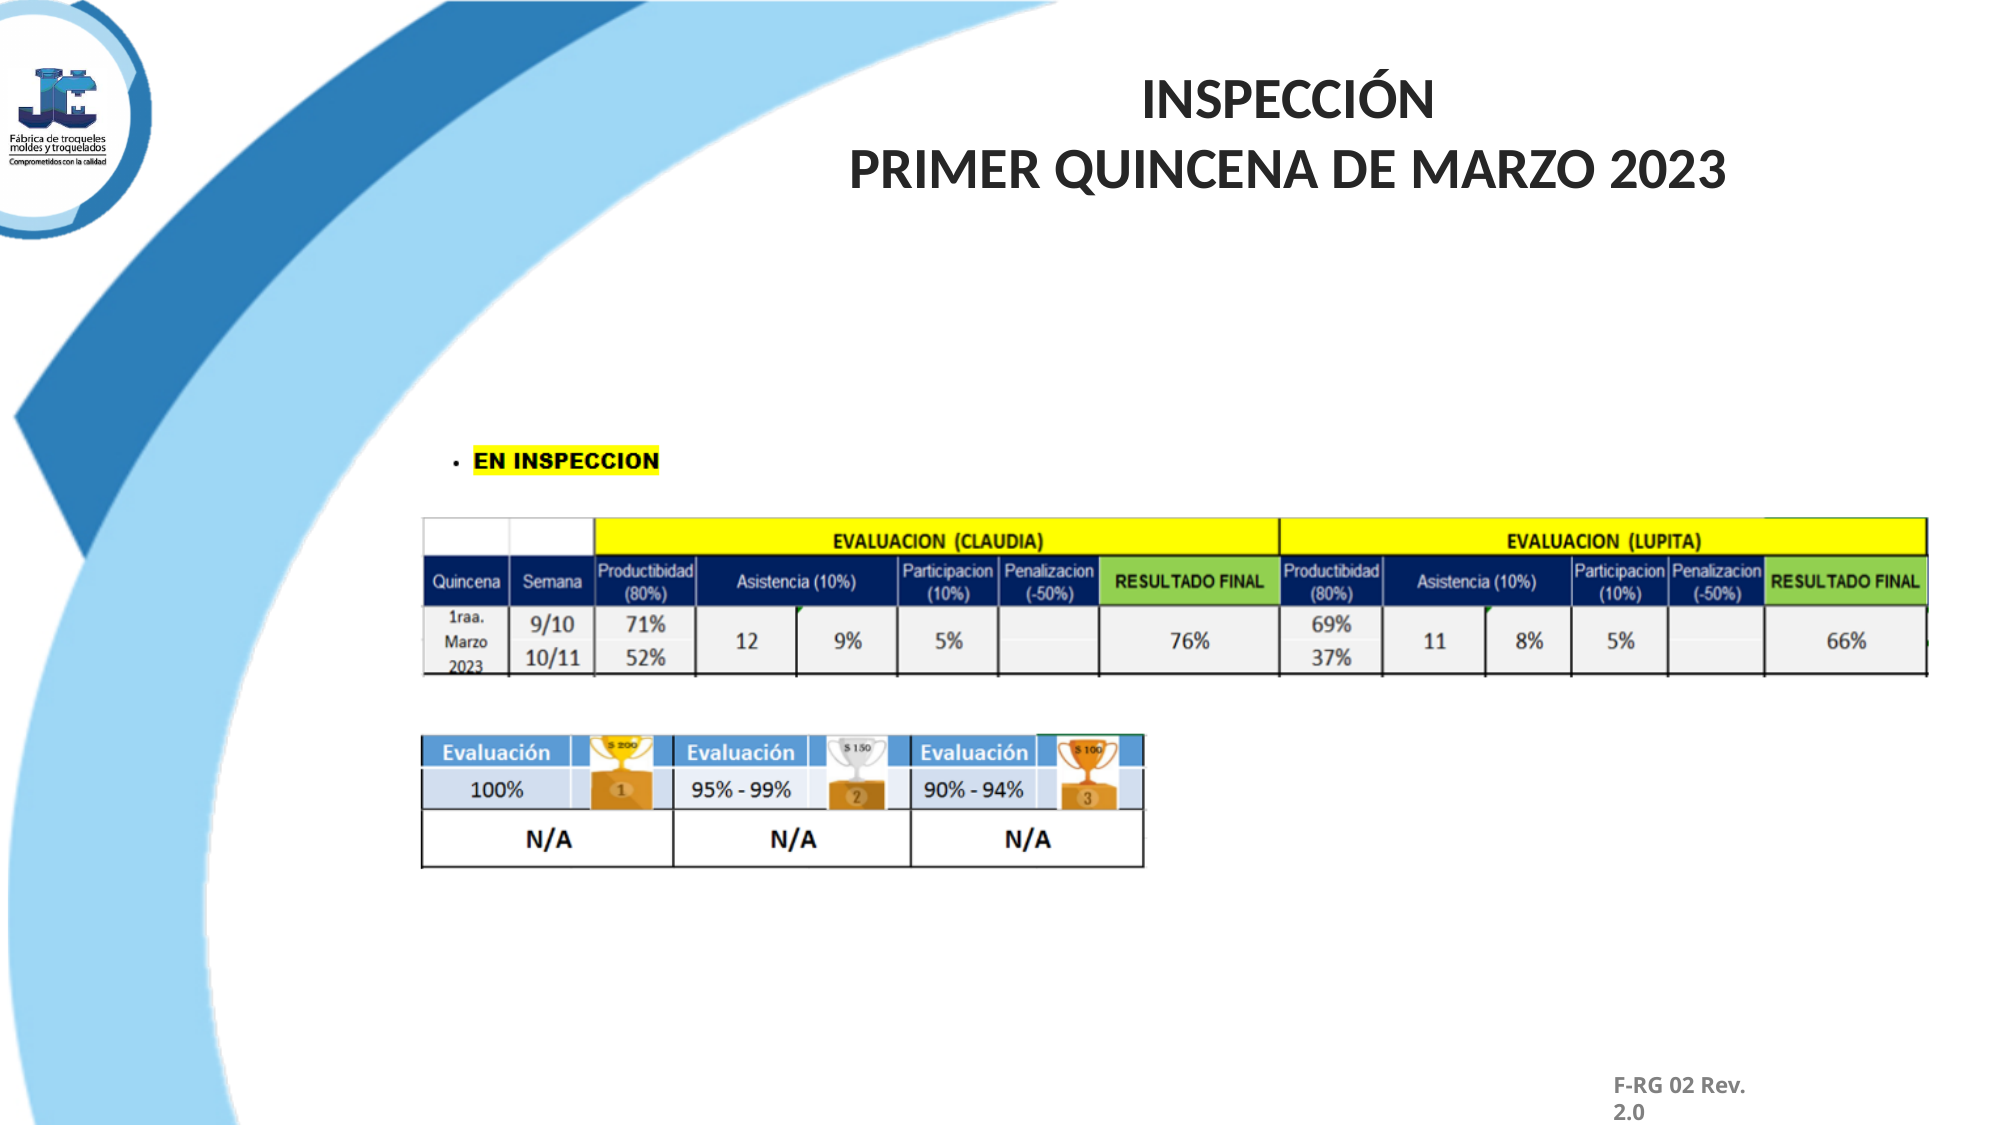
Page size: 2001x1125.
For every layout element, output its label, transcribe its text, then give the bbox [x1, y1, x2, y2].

text_box INSPECCIÓN PRIMER QUINCENA DE MARZO 2023 [685, 53, 1892, 208]
picture [0, 0, 1943, 1123]
